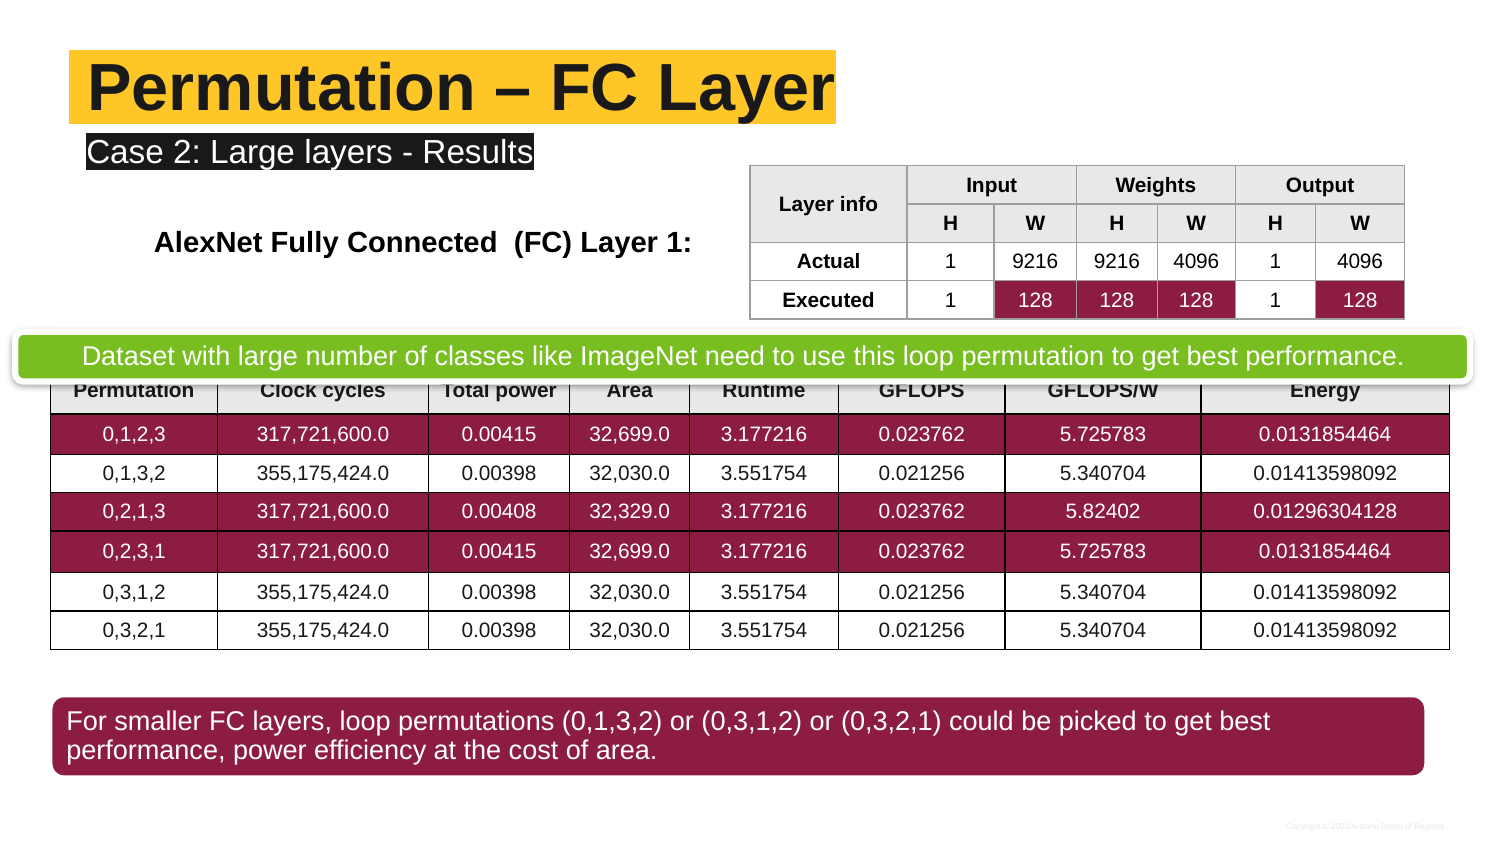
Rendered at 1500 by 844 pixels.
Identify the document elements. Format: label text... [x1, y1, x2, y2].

table_cell 355,175,424.0 [218, 455, 428, 492]
table_header Layer info [751, 166, 906, 242]
table_cell 0.023762 [839, 493, 1004, 530]
table_cell 0.01296304128 [1202, 493, 1449, 530]
table_cell 128 [995, 281, 1076, 318]
subtitle Case 2: Large layers - Results [69, 124, 1446, 171]
table_cell 1 [1236, 281, 1315, 318]
table_cell 0.021256 [839, 455, 1004, 492]
table_cell 0.01413598092 [1202, 573, 1449, 610]
table_cell W [1316, 205, 1404, 242]
table_header Input [908, 166, 1076, 203]
table_cell 9216 [995, 243, 1076, 280]
table_cell 5.725783 [1006, 532, 1200, 572]
table_header Total power [429, 392, 569, 413]
table_cell 317,721,600.0 [218, 415, 428, 454]
table_cell H [1077, 205, 1157, 242]
table_cell 128 [1316, 281, 1404, 318]
table_cell 0.00415 [429, 415, 569, 454]
table_header Weights [1077, 166, 1235, 203]
table_cell 3.551754 [690, 455, 838, 492]
table_cell 0,2,1,3 [51, 493, 217, 530]
table_cell 5.340704 [1006, 573, 1200, 610]
table_cell 32,030.0 [570, 612, 689, 649]
table_cell 0.0131854464 [1202, 532, 1449, 572]
table_cell 32,030.0 [570, 573, 689, 610]
table_cell 0,1,2,3 [51, 415, 217, 454]
table_header Runtime [690, 392, 838, 413]
table_header Clock cycles [218, 392, 428, 413]
table_cell 3.177216 [690, 415, 838, 454]
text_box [14, 331, 1471, 382]
table_cell 128 [1077, 281, 1157, 318]
table_cell 5.725783 [1006, 415, 1200, 454]
table_cell Executed [751, 281, 906, 318]
table_cell 0.00408 [429, 493, 569, 530]
table_header Permutation [51, 392, 217, 413]
table_header GFLOPS/W [1006, 392, 1200, 413]
table_cell 0,1,3,2 [51, 455, 217, 492]
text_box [50, 691, 1427, 778]
table_cell 0.00398 [429, 612, 569, 649]
table_cell 5.340704 [1006, 612, 1200, 649]
table_cell 317,721,600.0 [218, 532, 428, 572]
table_cell 32,329.0 [570, 493, 689, 530]
table_cell 0,3,1,2 [51, 573, 217, 610]
table_cell 3.551754 [690, 573, 838, 610]
table_cell 128 [1158, 281, 1235, 318]
table_cell 3.177216 [690, 532, 838, 572]
table_cell 0.0131854464 [1202, 415, 1449, 454]
table_cell 0.01413598092 [1202, 612, 1449, 649]
table_cell 317,721,600.0 [218, 493, 428, 530]
title Permutation – FC Layer [68, 52, 1449, 125]
table_cell 1 [908, 243, 993, 280]
table_cell W [995, 205, 1076, 242]
table_cell 5.340704 [1006, 455, 1200, 492]
table_header Area [570, 392, 689, 413]
text_box AlexNet Fully Connected (FC) Layer 1: [139, 216, 709, 266]
table_cell 0.00415 [429, 532, 569, 572]
table_cell 355,175,424.0 [218, 573, 428, 610]
table_cell 9216 [1077, 243, 1157, 280]
table_cell 0.021256 [839, 612, 1004, 649]
table_cell 4096 [1316, 243, 1404, 280]
table_cell 0.00398 [429, 455, 569, 492]
table_header GFLOPS [839, 392, 1004, 413]
table_cell 32,030.0 [570, 455, 689, 492]
table_cell 0.00398 [429, 573, 569, 610]
table_cell 1 [1236, 243, 1315, 280]
table_cell 4096 [1158, 243, 1235, 280]
table_cell 355,175,424.0 [218, 612, 428, 649]
table_header Energy [1202, 392, 1449, 413]
table_cell 3.177216 [690, 493, 838, 530]
table_cell 0.01413598092 [1202, 455, 1449, 492]
table_cell 32,699.0 [570, 532, 689, 572]
table_cell H [1236, 205, 1315, 242]
table_cell W [1158, 205, 1235, 242]
table_cell Actual [751, 243, 906, 280]
table_header Output [1236, 166, 1404, 203]
table_cell 0.023762 [839, 532, 1004, 572]
table_cell 5.82402 [1006, 493, 1200, 530]
table_cell 0.021256 [839, 573, 1004, 610]
table_cell 0,3,2,1 [51, 612, 217, 649]
table_cell 0,2,3,1 [51, 532, 217, 572]
table_cell 3.551754 [690, 612, 838, 649]
table_cell 32,699.0 [570, 415, 689, 454]
table_cell 0.023762 [839, 415, 1004, 454]
table_cell H [908, 205, 993, 242]
table_cell 1 [908, 281, 993, 318]
